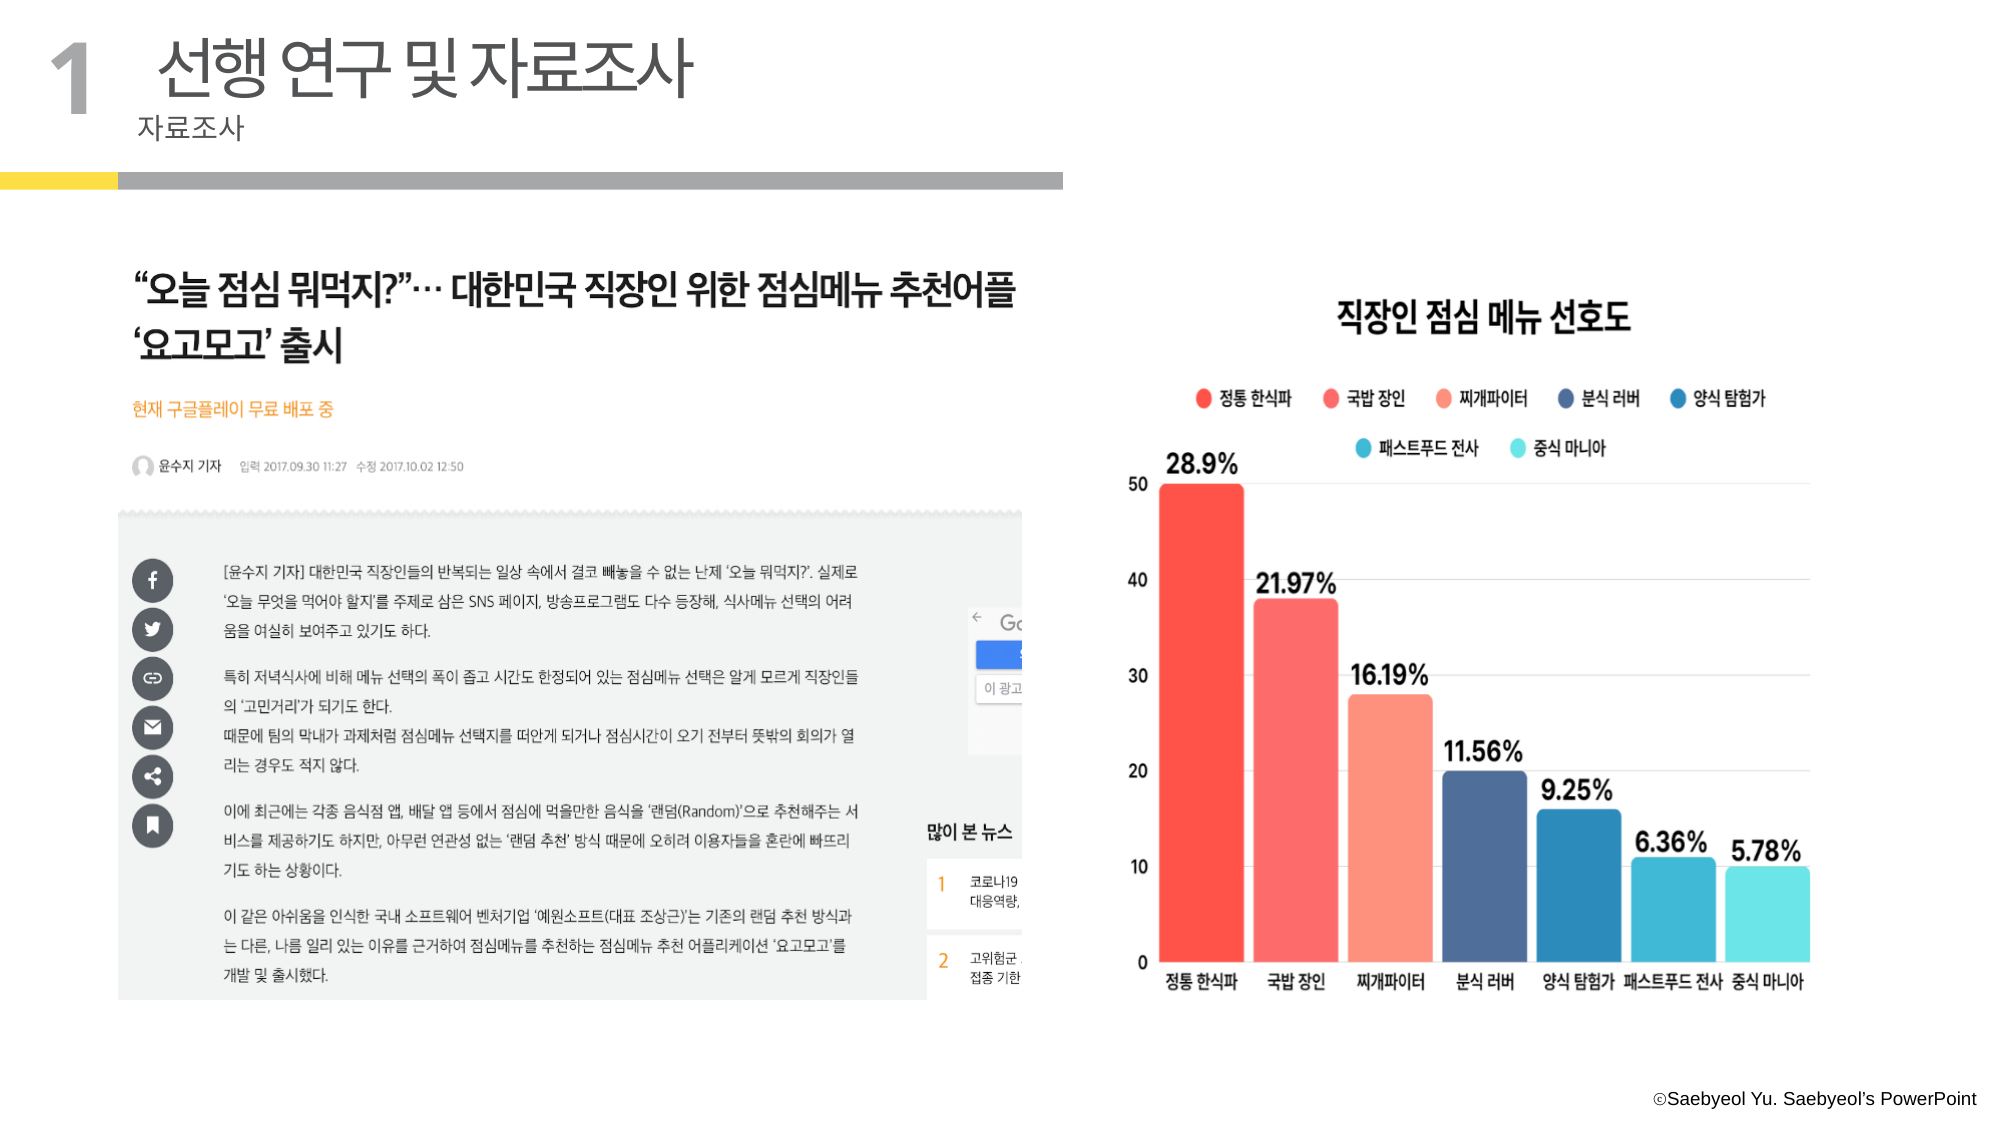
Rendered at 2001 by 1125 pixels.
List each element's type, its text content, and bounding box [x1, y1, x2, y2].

text_box 자료조사 [123, 103, 261, 153]
text_box [0, 171, 119, 191]
text_box 1 [30, 7, 118, 143]
text_box 선행 연구 및 자료조사 [140, 19, 712, 115]
picture [118, 258, 1022, 1000]
text_box [119, 171, 1064, 191]
picture [1062, 232, 1838, 1029]
